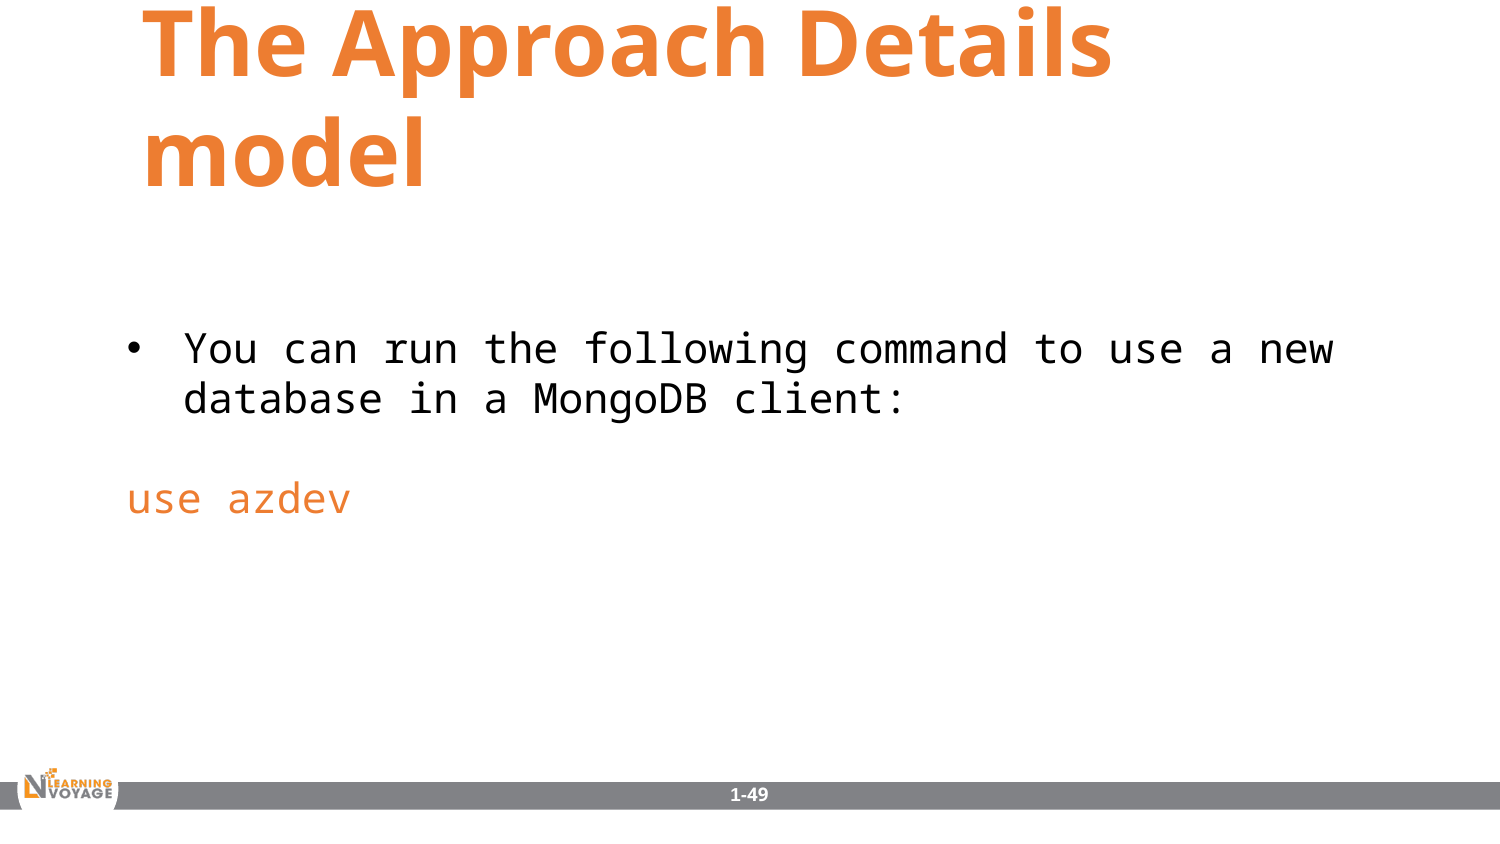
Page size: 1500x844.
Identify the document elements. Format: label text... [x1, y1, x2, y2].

text_box You can run the following command to use a new database in a MongoDB client: use azdev [126, 319, 1373, 522]
picture [0, 706, 144, 844]
slide_number 1-49 [692, 770, 784, 821]
text_box The Approach Details model [126, 37, 1374, 153]
